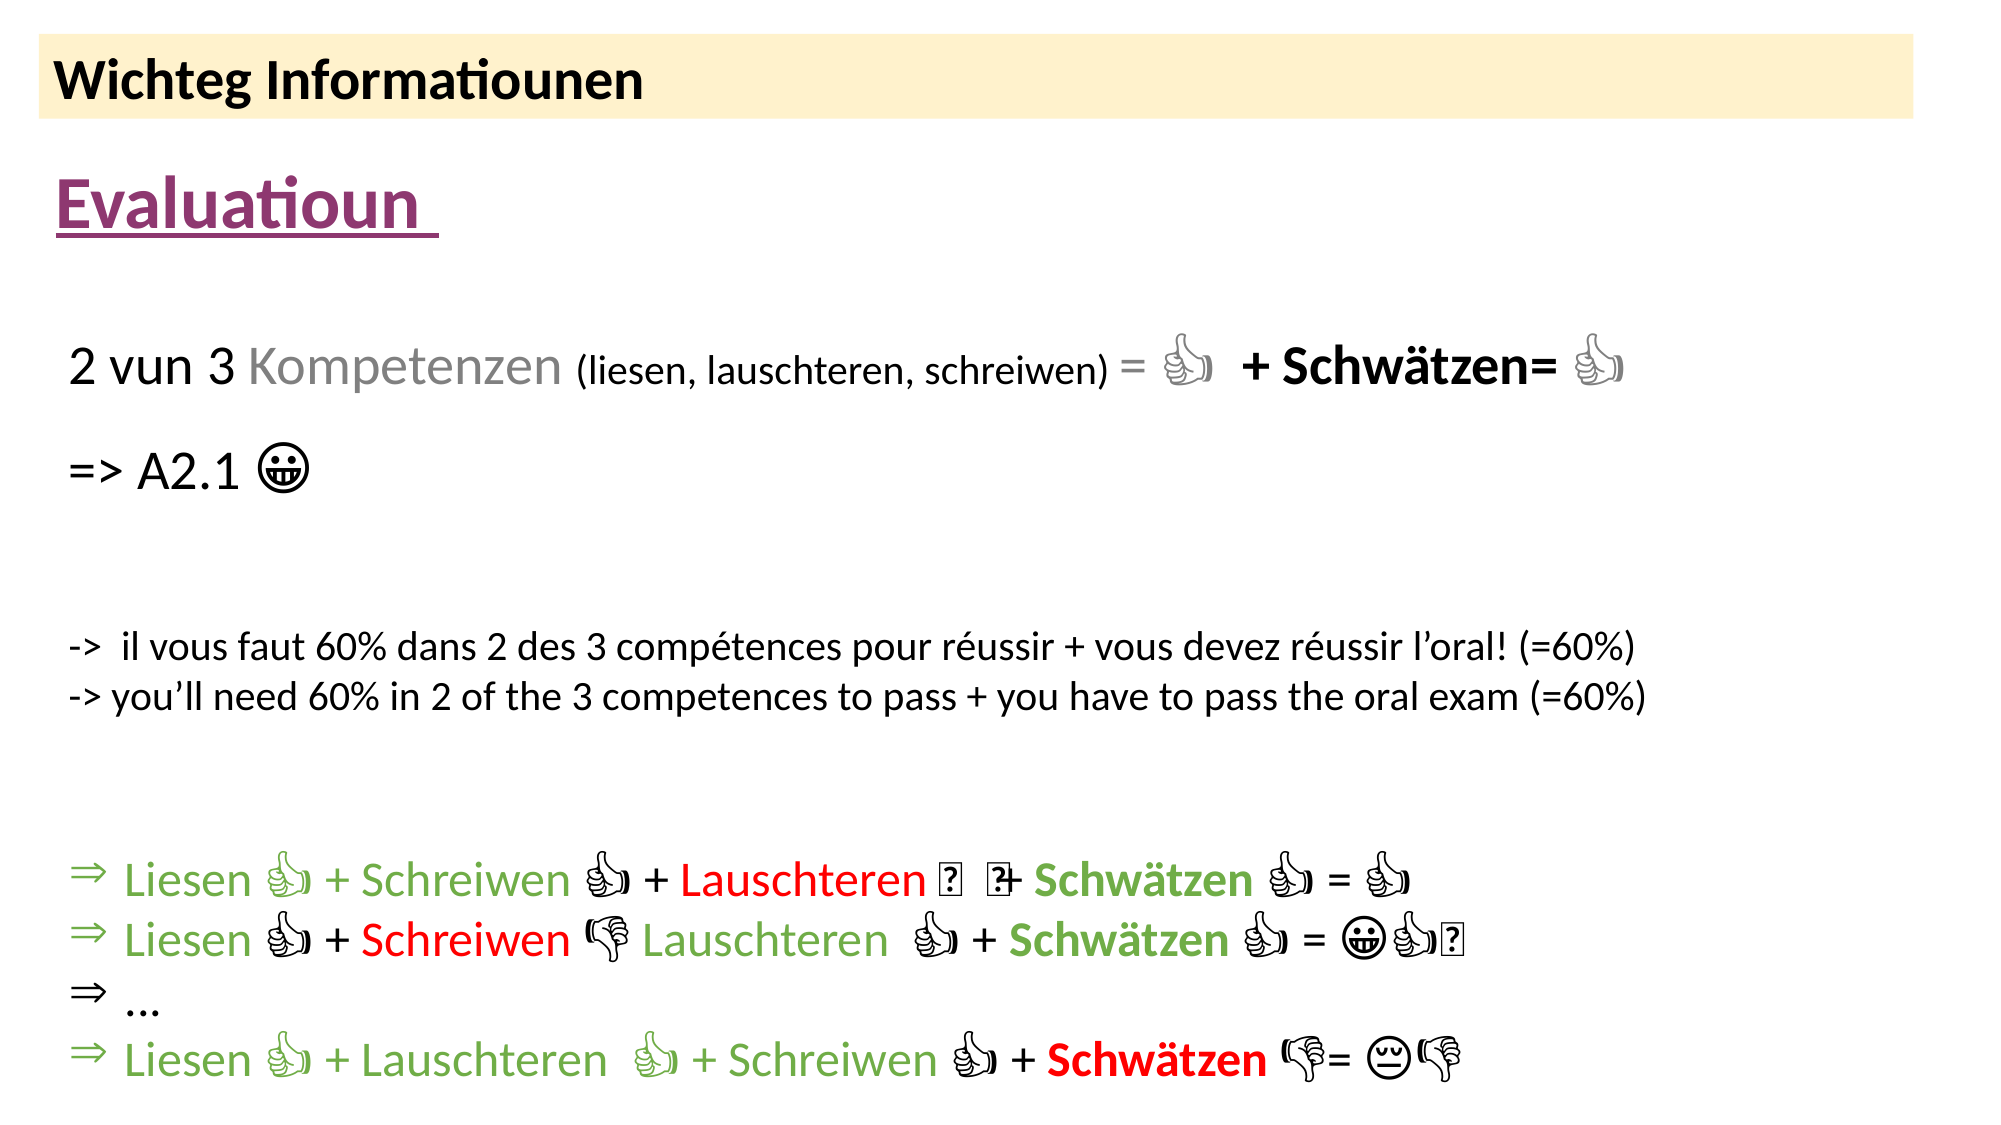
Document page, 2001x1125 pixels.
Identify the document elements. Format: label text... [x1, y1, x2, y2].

text_box Evaluatioun [40, 145, 454, 251]
text_box Wichteg Informatiounen [38, 33, 1914, 119]
text_box 2 vun 3 Kompetenzen (liesen, lauschteren, schreiwen) = 👍🏼 + Schwätzen= 👍🏼 => A2.1 😀 -> il vous faut 60% dans 2 des 3 compétences pour réussir + vous devez réussir l’oral! (=60%) -> you’ll need 60% in 2 of the 3 competences to pass + you have to pass the oral exam (=60%) Liesen 👍🏼 + Schreiwen 👍🏼 + Lauschteren 👎🏼 + Schwätzen 👍🏼 = 😀👍🏼 Liesen 👍🏼 + Schreiwen 👎🏼 Lauschteren 👍🏼 + Schwätzen 👍🏼 = 😀👍🏼 ... Liesen 👍🏼 + Lauschteren 👍🏼 + Schreiwen 👍🏼 + Schwätzen 👎🏼= 😔👎🏼 [53, 287, 2000, 1125]
